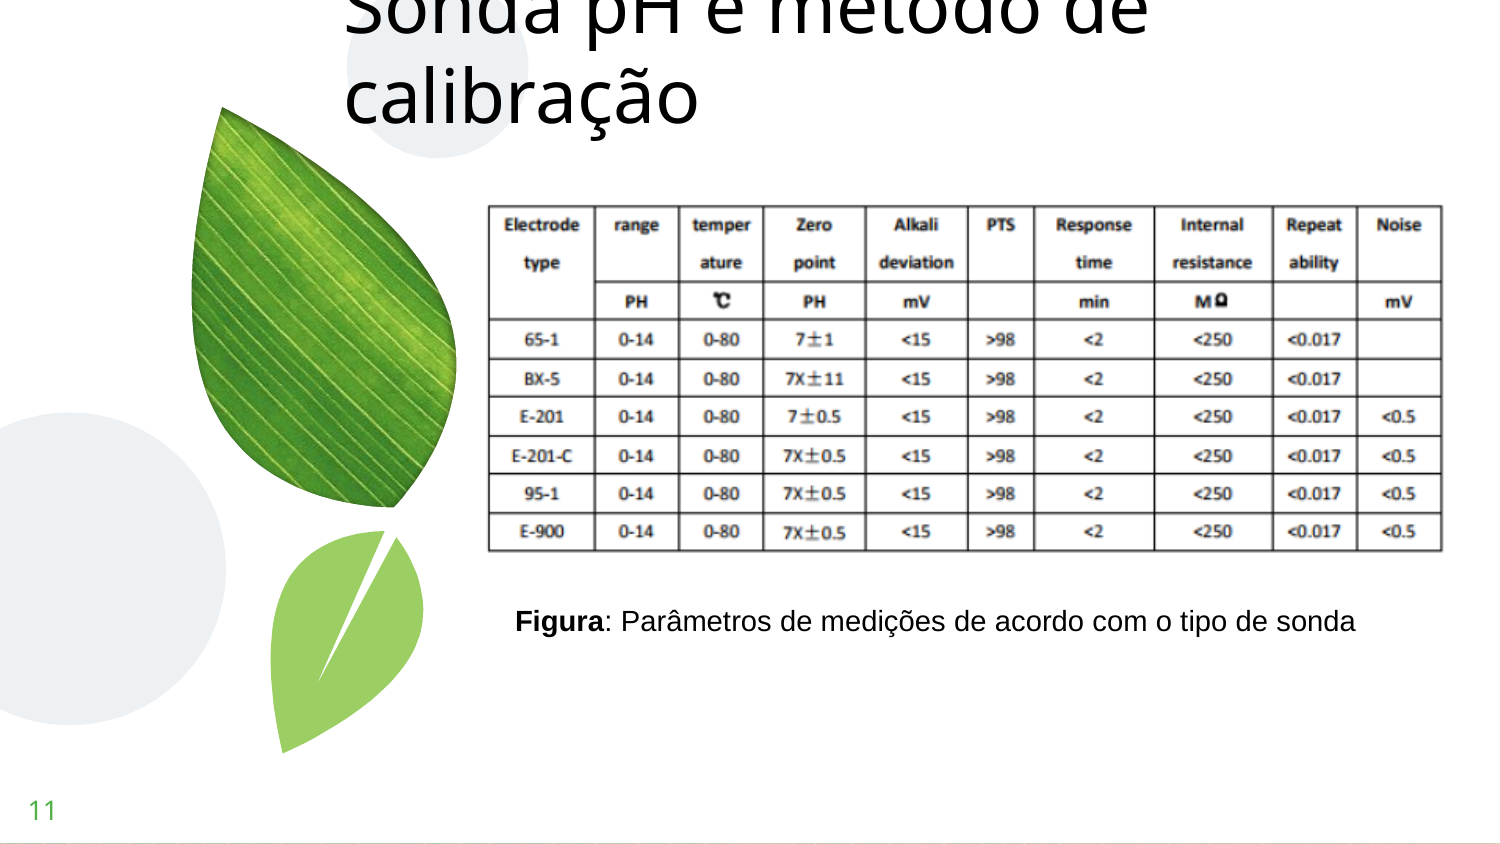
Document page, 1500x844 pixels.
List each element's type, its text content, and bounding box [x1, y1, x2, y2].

text_box Figura: Parâmetros de medições de acordo com o tipo de sonda [500, 586, 1456, 652]
title Sonda pH e método de calibração [328, 40, 1478, 154]
slide_number ‹#› [12, 779, 103, 844]
picture [476, 195, 1456, 567]
picture [192, 108, 456, 507]
